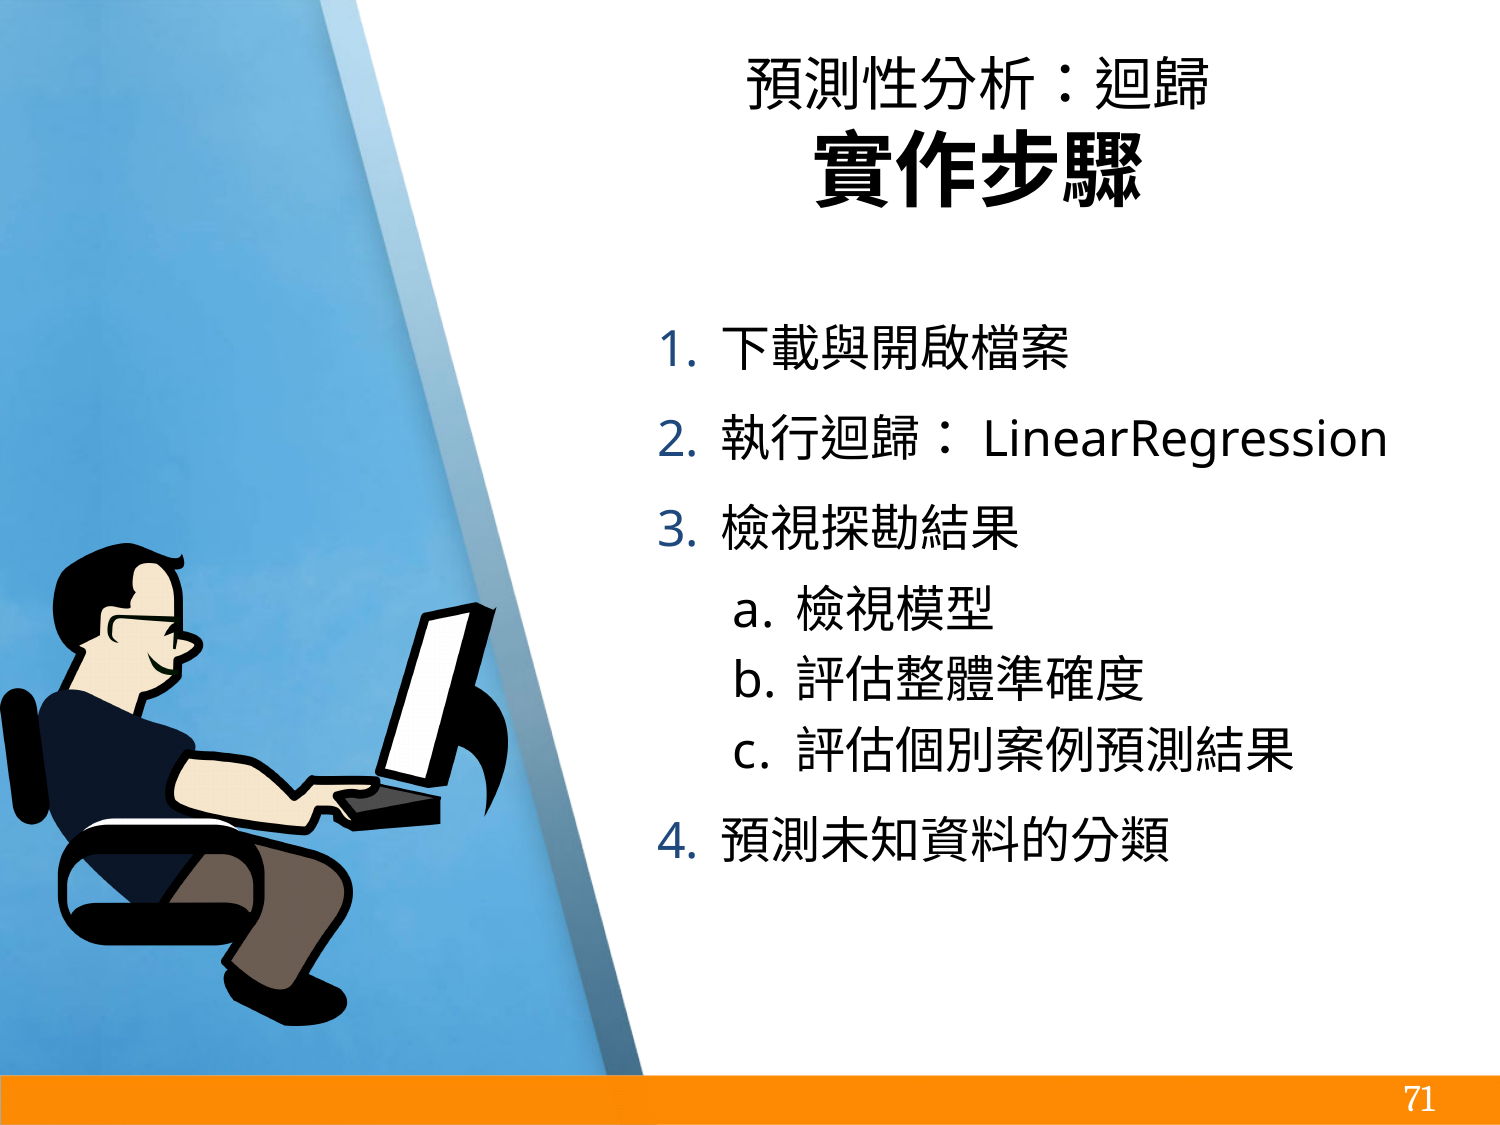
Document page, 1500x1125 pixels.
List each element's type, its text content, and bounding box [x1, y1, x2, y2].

slide_number ‹#› [1350, 1074, 1488, 1118]
list 下載與開啟檔案 執行迴歸：LinearRegression 檢視探勘結果 檢視模型 評估整體準確度 評估個別案例預測結果 預測未知資料的分類 [630, 292, 1422, 1066]
picture [1, 1076, 1500, 1124]
picture [0, 0, 862, 1075]
title 預測性分析：迴歸 實作步驟 [534, 27, 1422, 232]
